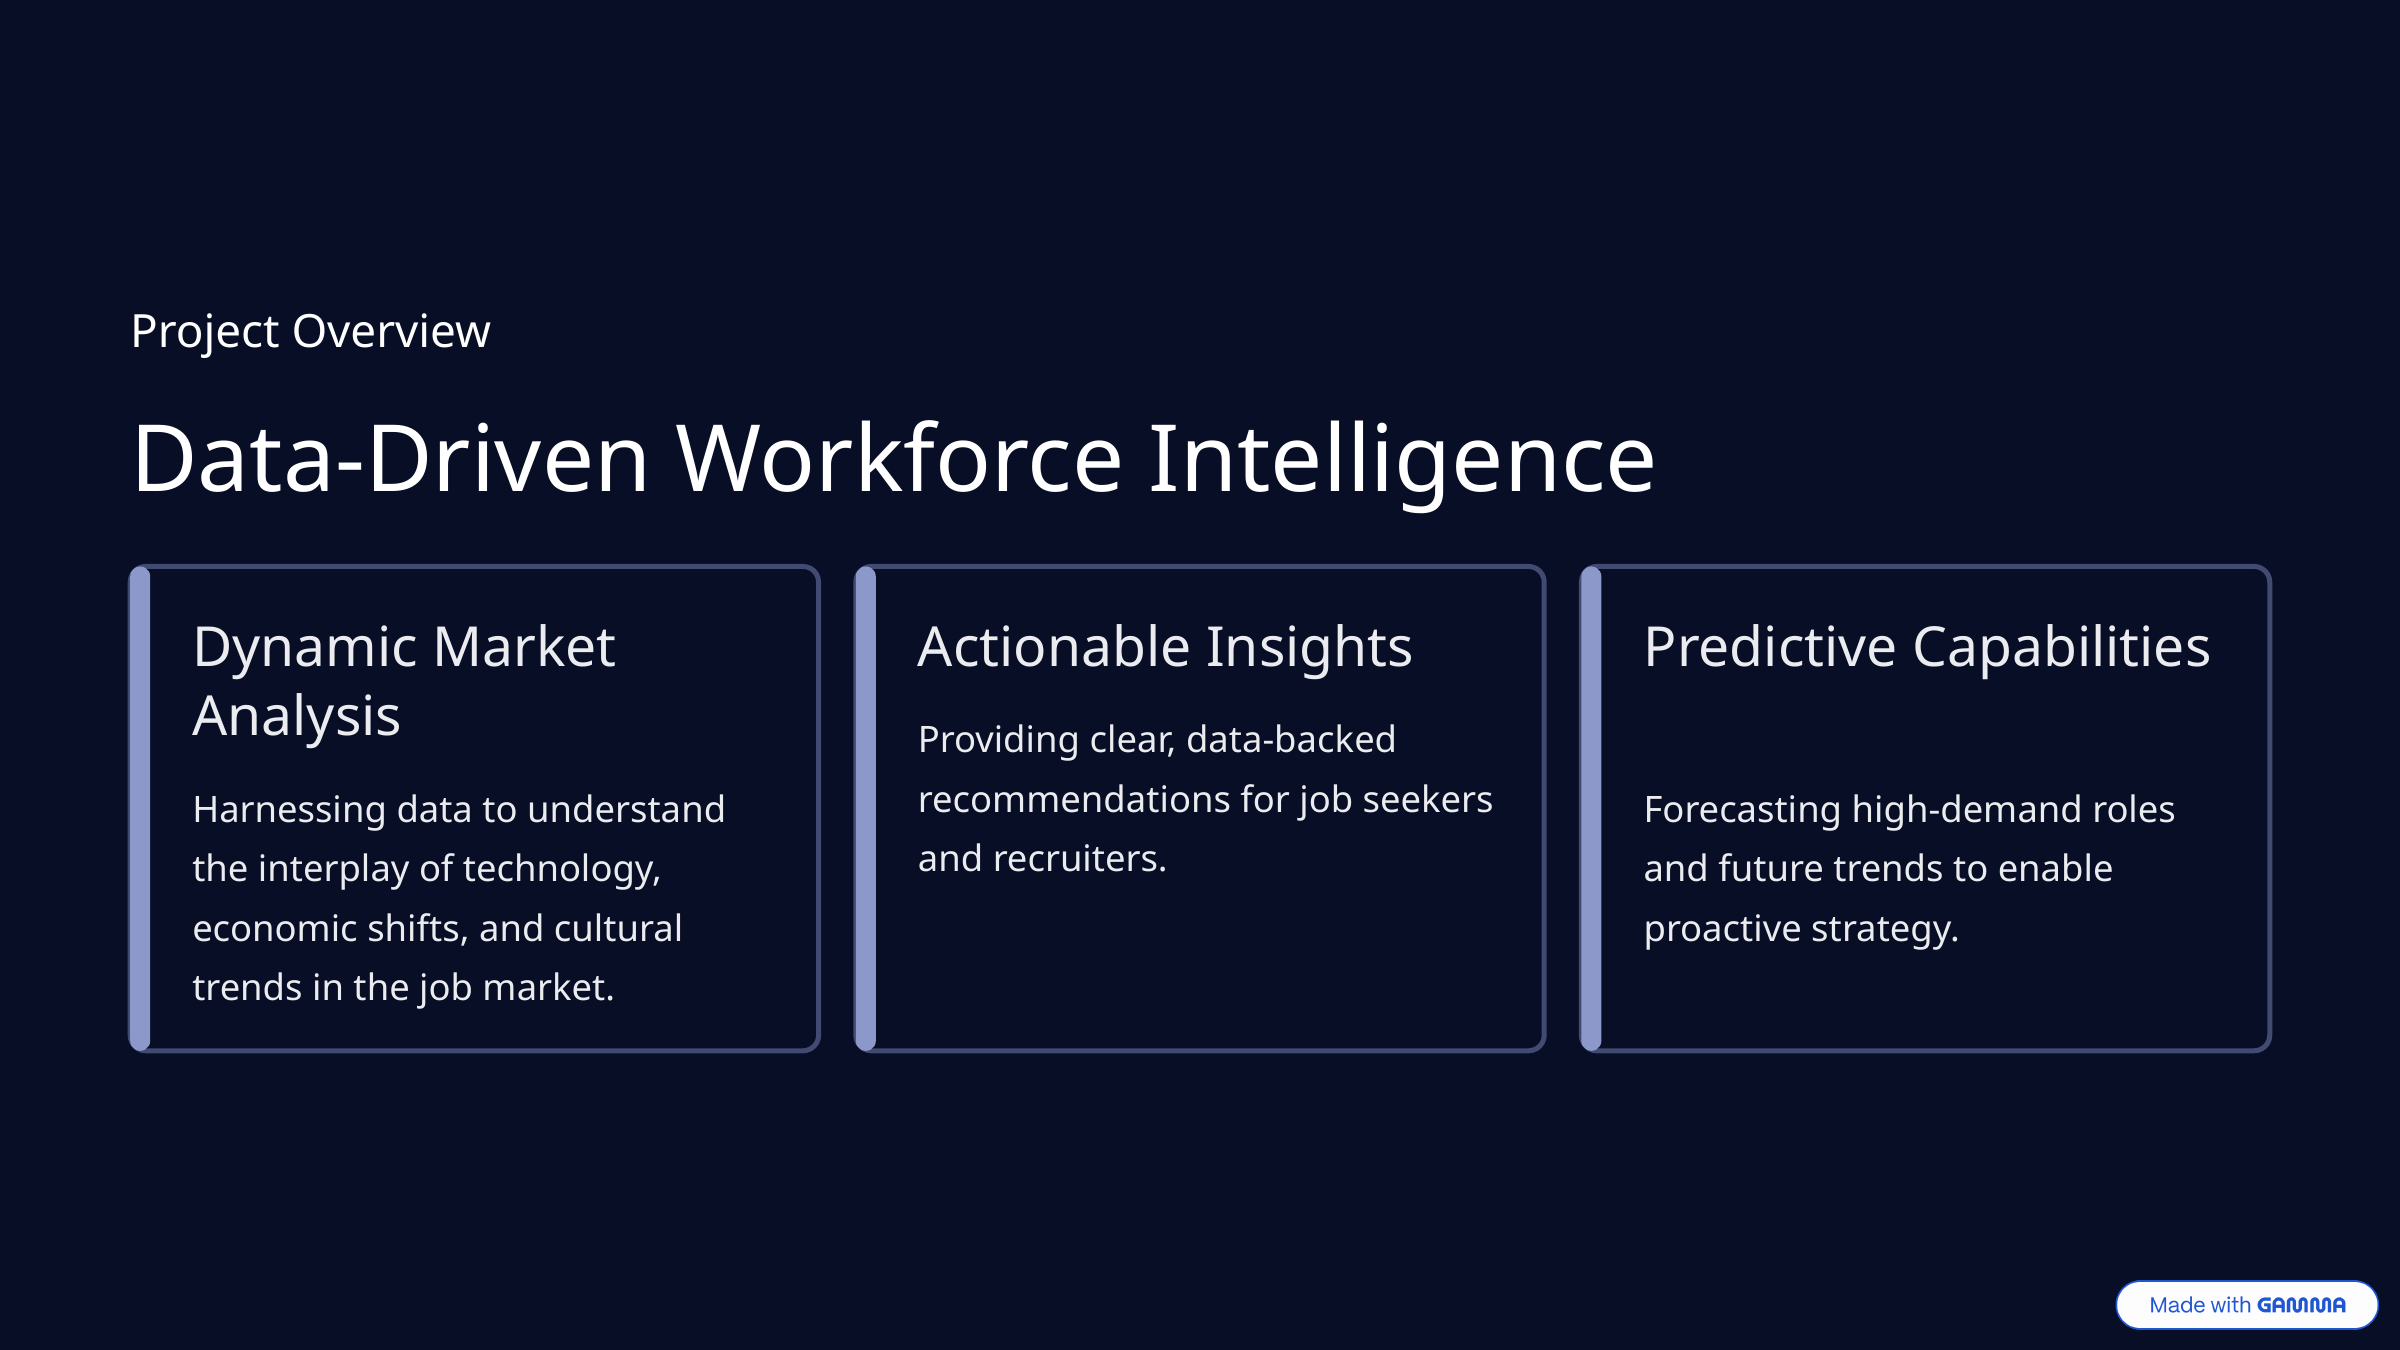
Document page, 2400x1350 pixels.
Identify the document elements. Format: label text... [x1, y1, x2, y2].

text_box [869, 566, 1545, 1051]
text_box Providing clear, data-backed recommendations for job seekers and recruiters. [917, 700, 1502, 880]
text_box [855, 566, 876, 1051]
text_box [1581, 566, 1602, 1051]
text_box Project Overview [130, 299, 596, 358]
text_box Harnessing data to understand the interplay of technology, economic shifts, and cultural trends in the job market. [192, 770, 777, 1009]
text_box Forecasting high-demand roles and future trends to enable proactive strategy. [1643, 770, 2228, 950]
text_box Actionable Insights [918, 608, 1477, 679]
text_box Predictive Capabilities [1643, 608, 2228, 749]
text_box [130, 566, 151, 1051]
picture [2106, 1271, 2389, 1339]
text_box [1595, 566, 2270, 1051]
text_box [144, 566, 819, 1051]
text_box Dynamic Market Analysis [192, 608, 777, 749]
text_box Data-Driven Workforce Intelligence [130, 394, 1725, 511]
